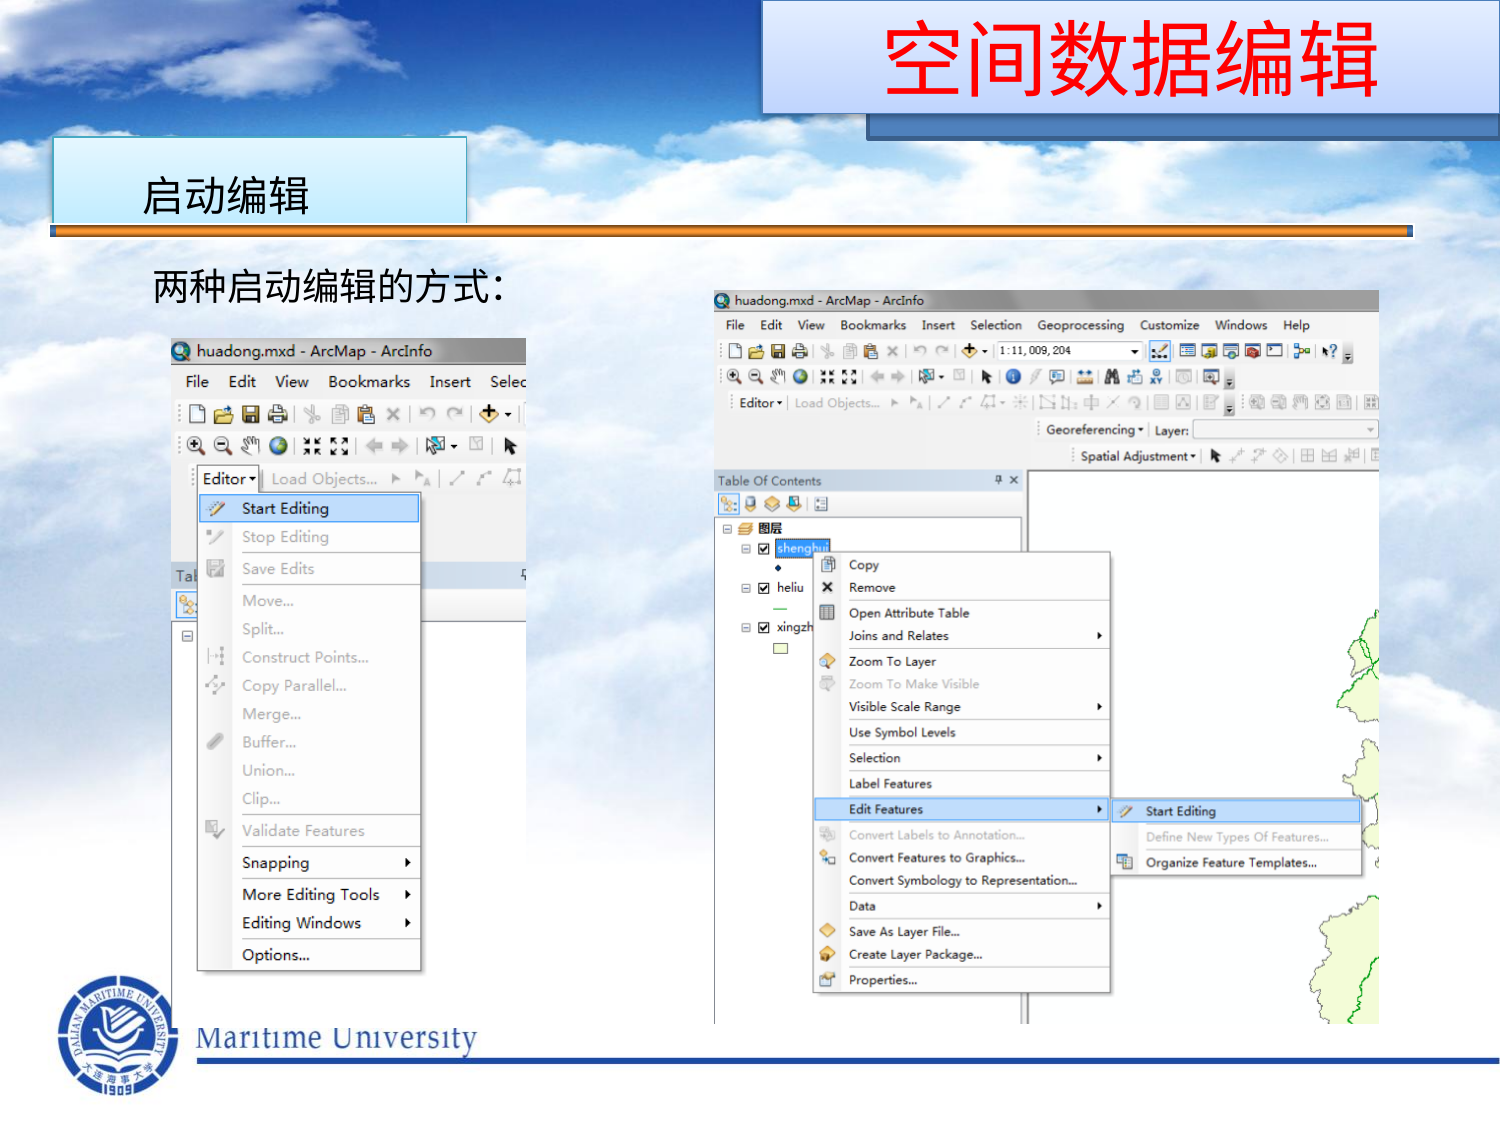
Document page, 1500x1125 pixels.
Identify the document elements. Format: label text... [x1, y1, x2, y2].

picture [0, 0, 1500, 1125]
text_box 两种启动编辑的方式： [137, 255, 543, 315]
text_box 启动编辑 [52, 136, 467, 223]
text_box 空间数据编辑 [761, 0, 1500, 114]
